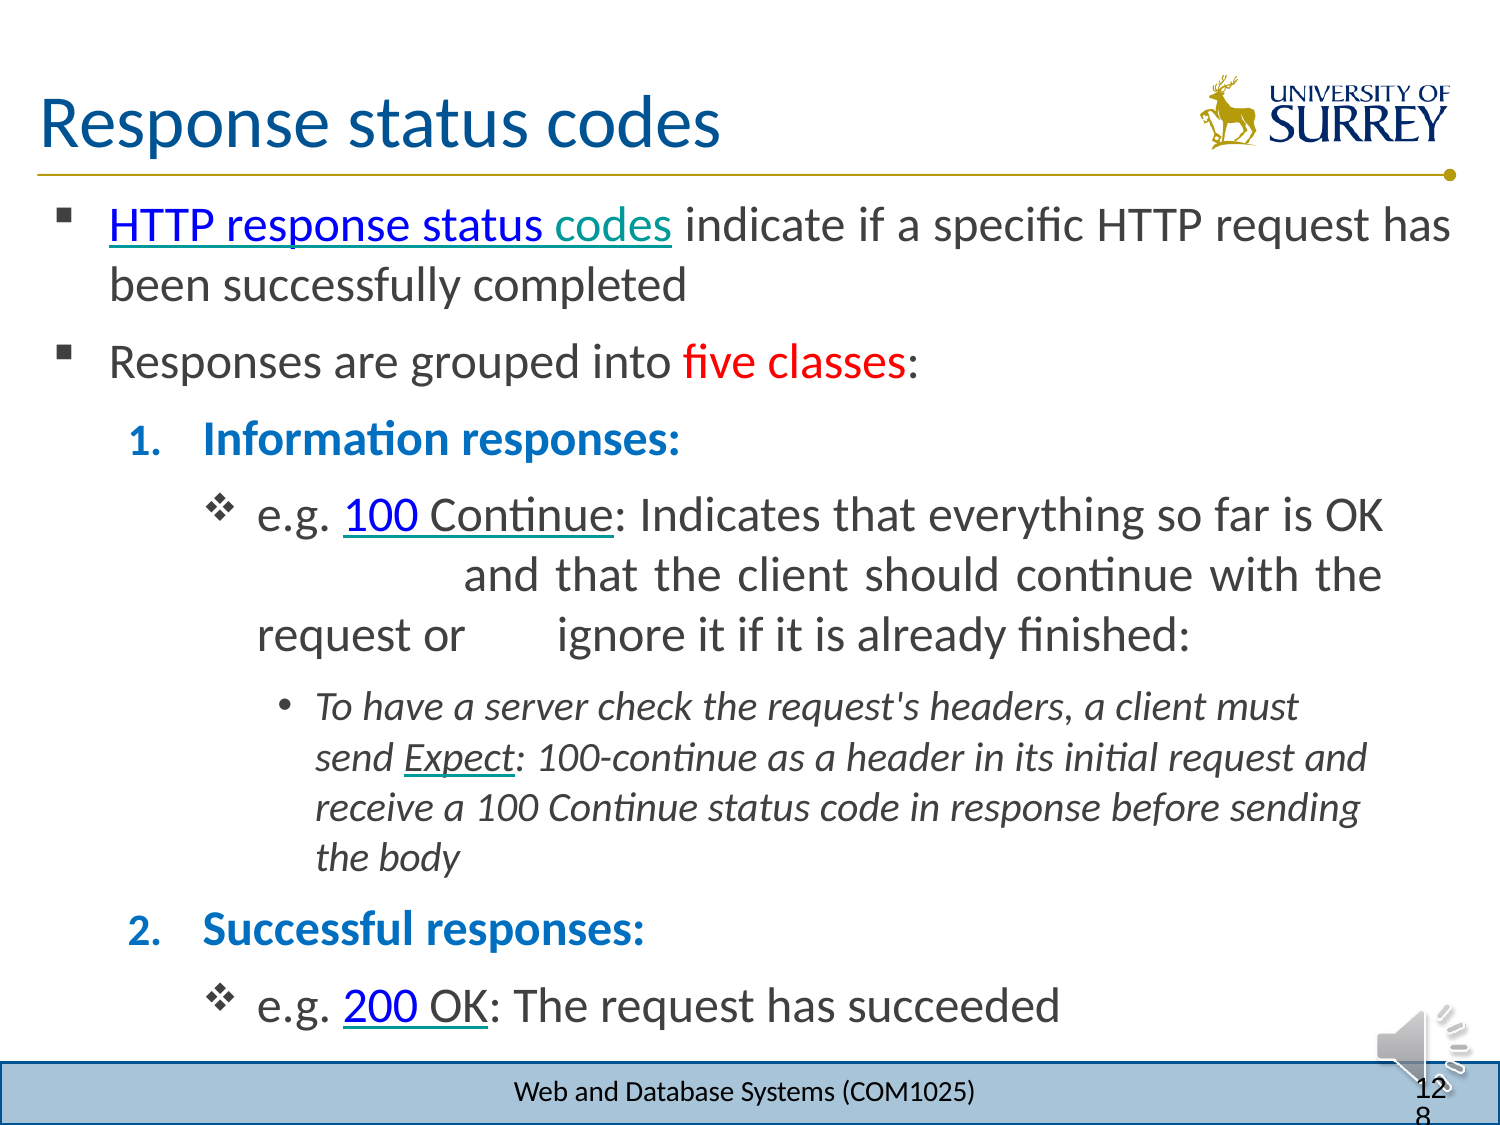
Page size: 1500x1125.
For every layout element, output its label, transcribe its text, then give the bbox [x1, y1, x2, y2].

text_box HTTP response status codes indicate if a specific HTTP request has been successfully completed Responses are grouped into five classes: Information responses: e.g. 100 Continue: Indicates that everything so far is OK and that the client should continue with the request or ignore it if it is already finished: To have a server check the request's headers, a client must send Expect: 100-continue as a header in its initial request and receive a 100 Continue status code in response before sending the body Successful responses: e.g. 200 OK: The request has succeeded [50, 189, 1452, 1032]
picture [1374, 999, 1476, 1101]
slide_number 128 [1408, 1109, 1456, 1125]
picture [1200, 75, 1450, 150]
footer Web and Database Systems (COM1025) [511, 1077, 985, 1125]
title Response status codes [37, 70, 1184, 261]
